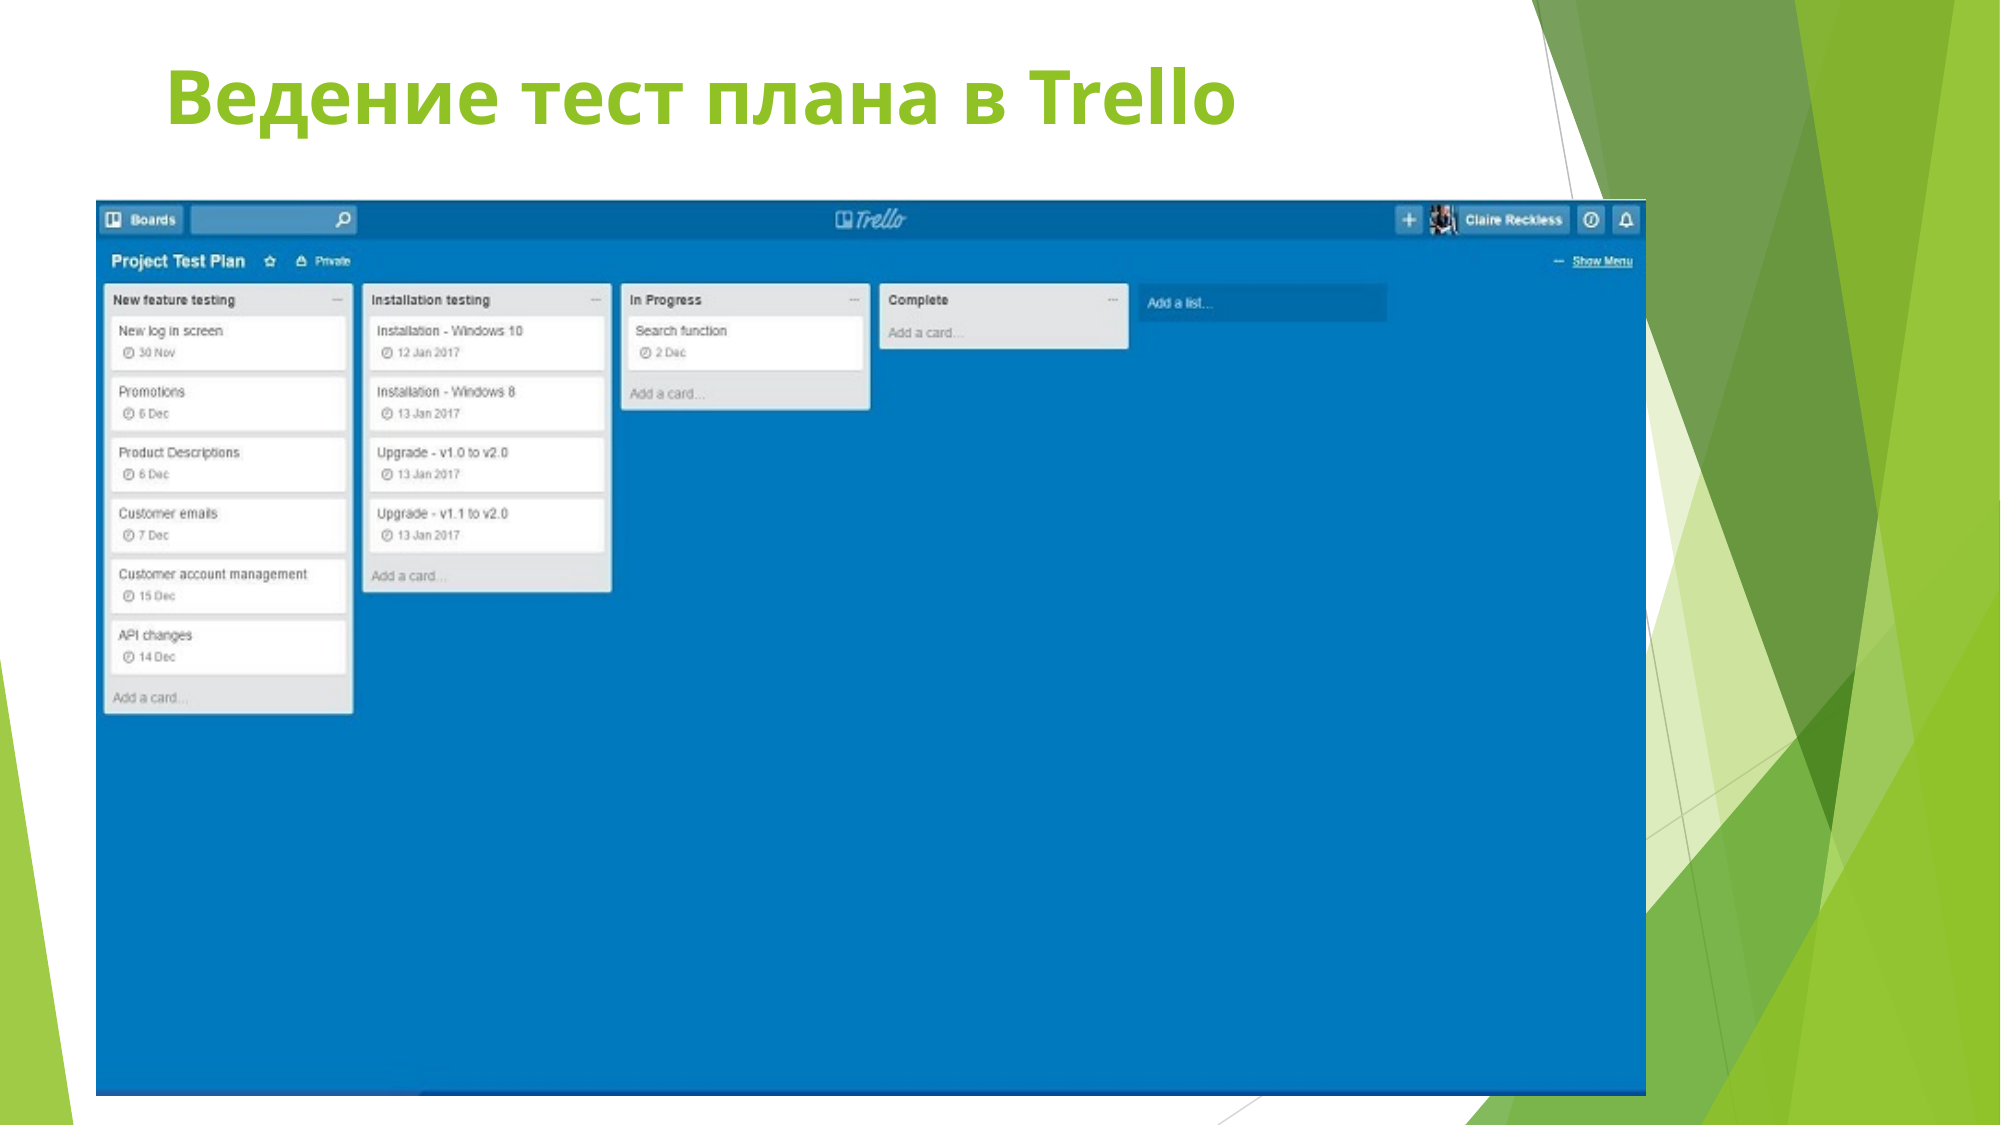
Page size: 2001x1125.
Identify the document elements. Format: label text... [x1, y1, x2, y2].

picture [95, 199, 1646, 1096]
title Ведение тест плана в Trello [149, 41, 1560, 197]
